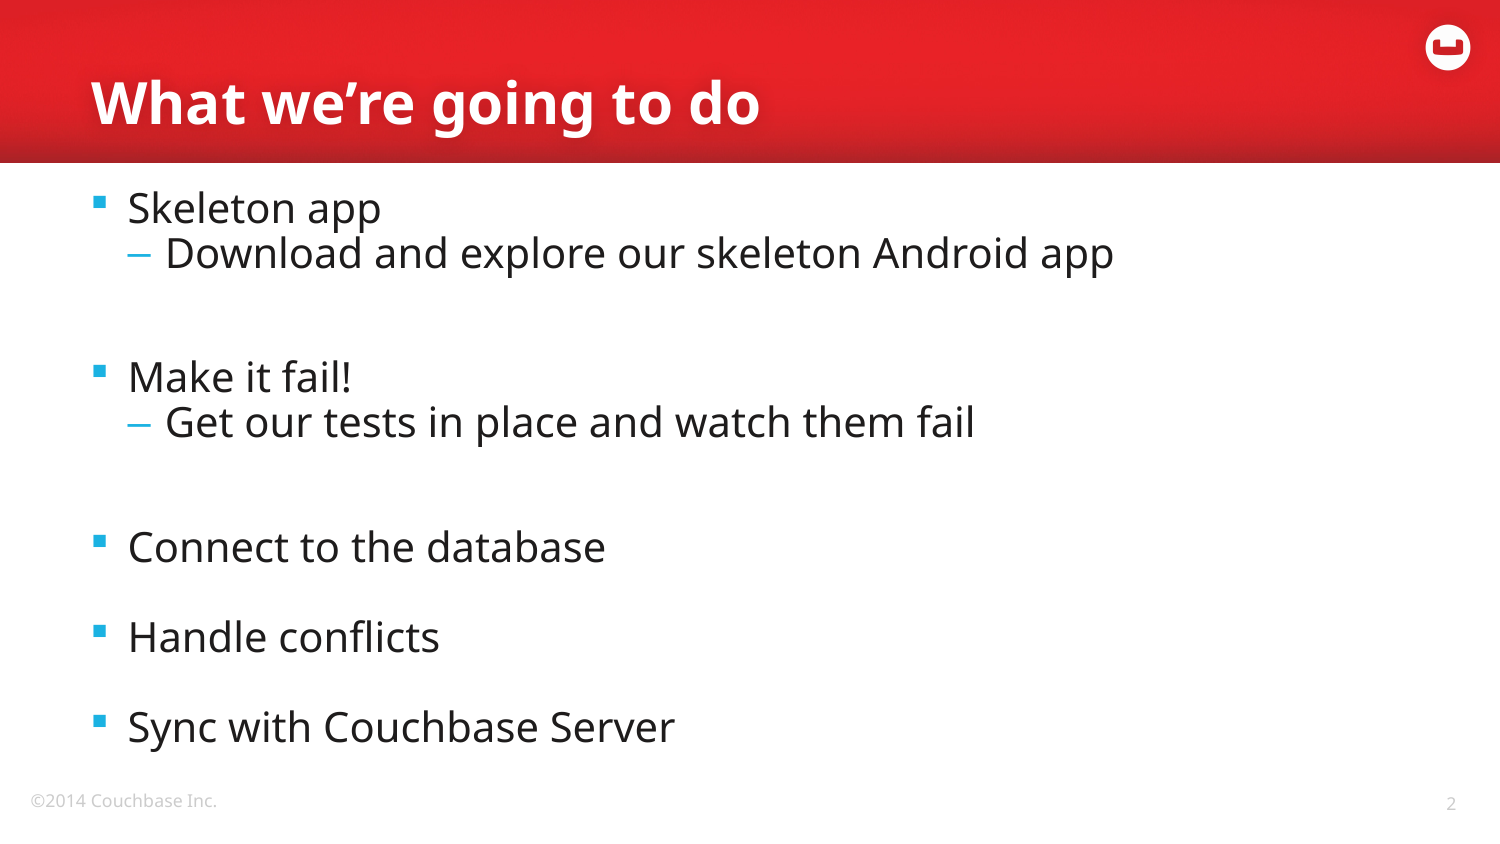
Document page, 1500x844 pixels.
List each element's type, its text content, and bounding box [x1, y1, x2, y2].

picture [0, 0, 1500, 163]
list Skeleton app Download and explore our skeleton Android app Make it fail! Get our tests in place and watch them fail Connect to the database Handle conflicts Sync with Couchbase Server [75, 179, 1389, 737]
title What we’re going to do [76, 3, 1389, 144]
slide_number 2 [1350, 782, 1472, 827]
